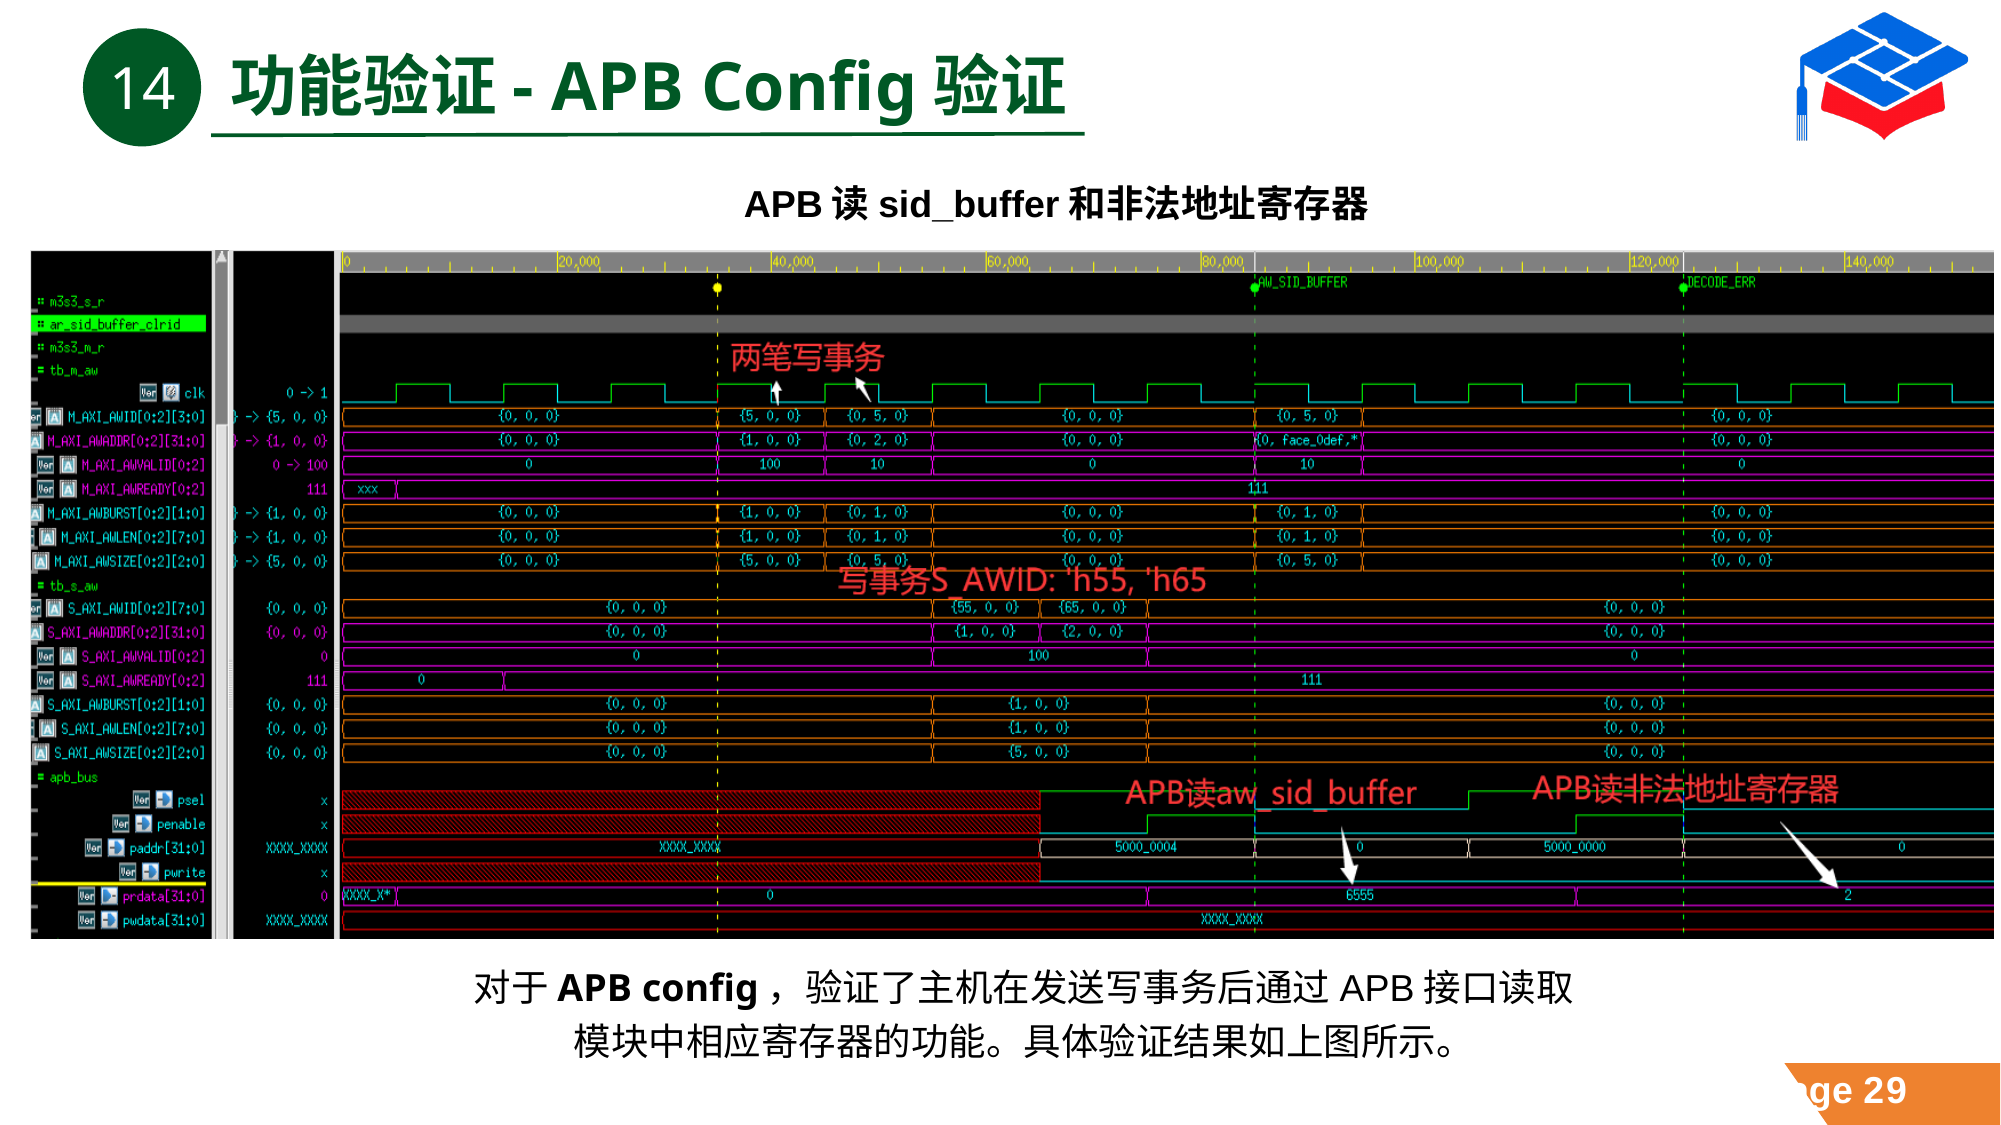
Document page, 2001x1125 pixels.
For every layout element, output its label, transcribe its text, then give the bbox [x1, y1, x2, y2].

text_box APB读sid_buffer和非法地址寄存器 [718, 172, 1386, 233]
picture [29, 249, 1994, 939]
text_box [70, 27, 215, 147]
picture [1767, 12, 2000, 142]
text_box 功能验证- APB Config验证 [218, 38, 1443, 130]
text_box 对于APB config，验证了主机在发送写事务后通过APB接口读取模块中相应寄存器的功能。具体验证结果如上图所示。 [457, 947, 1590, 1071]
